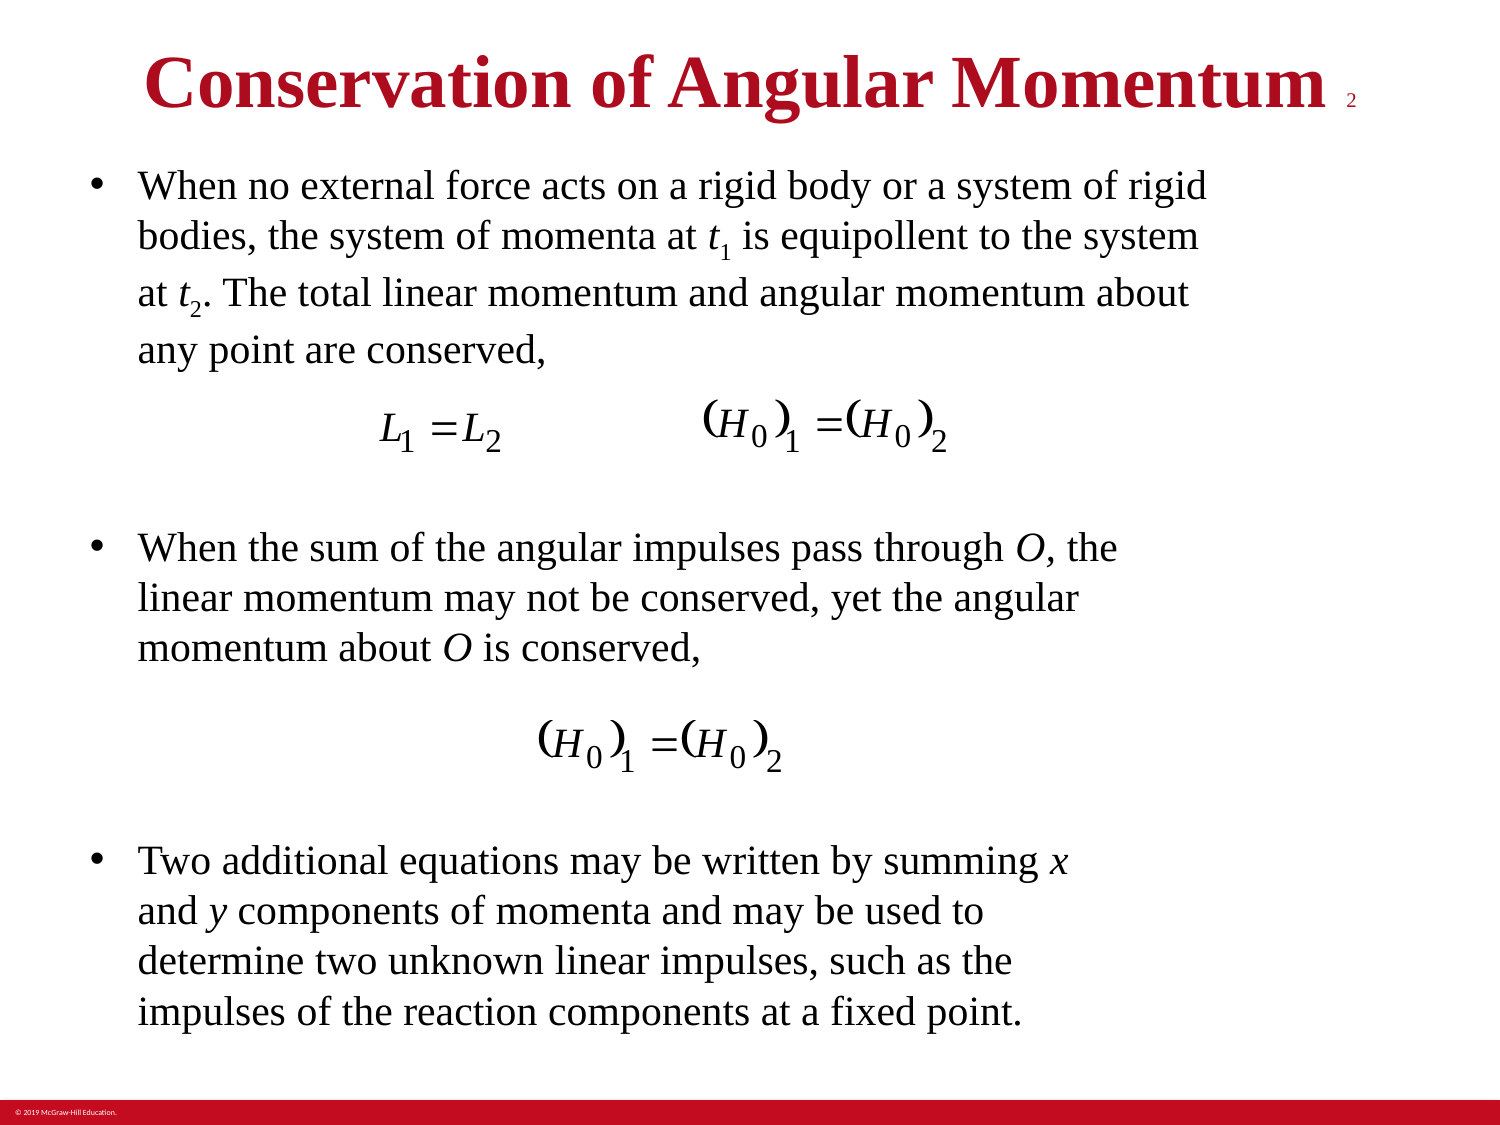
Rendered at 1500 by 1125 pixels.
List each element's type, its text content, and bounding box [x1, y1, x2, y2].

list Two additional equations may be written by summing x and y components of momenta and may be used to determine two unknown linear impulses, such as the impulses of the reaction components at a fixed point. [75, 825, 1138, 1038]
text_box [534, 719, 787, 779]
list When the sum of the angular impulses pass through O, the linear momentum may not be conserved, yet the angular momentum about O is conserved, [75, 512, 1138, 688]
title Conservation of Angular Momentum 2 [75, 24, 1425, 125]
list When no external force acts on a rigid body or a system of rigid bodies, the system of momenta at t1 is equipollent to the system at t2. The total linear momentum and angular momentum about any point are conserved, [75, 150, 1225, 363]
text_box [374, 399, 507, 457]
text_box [699, 399, 952, 459]
